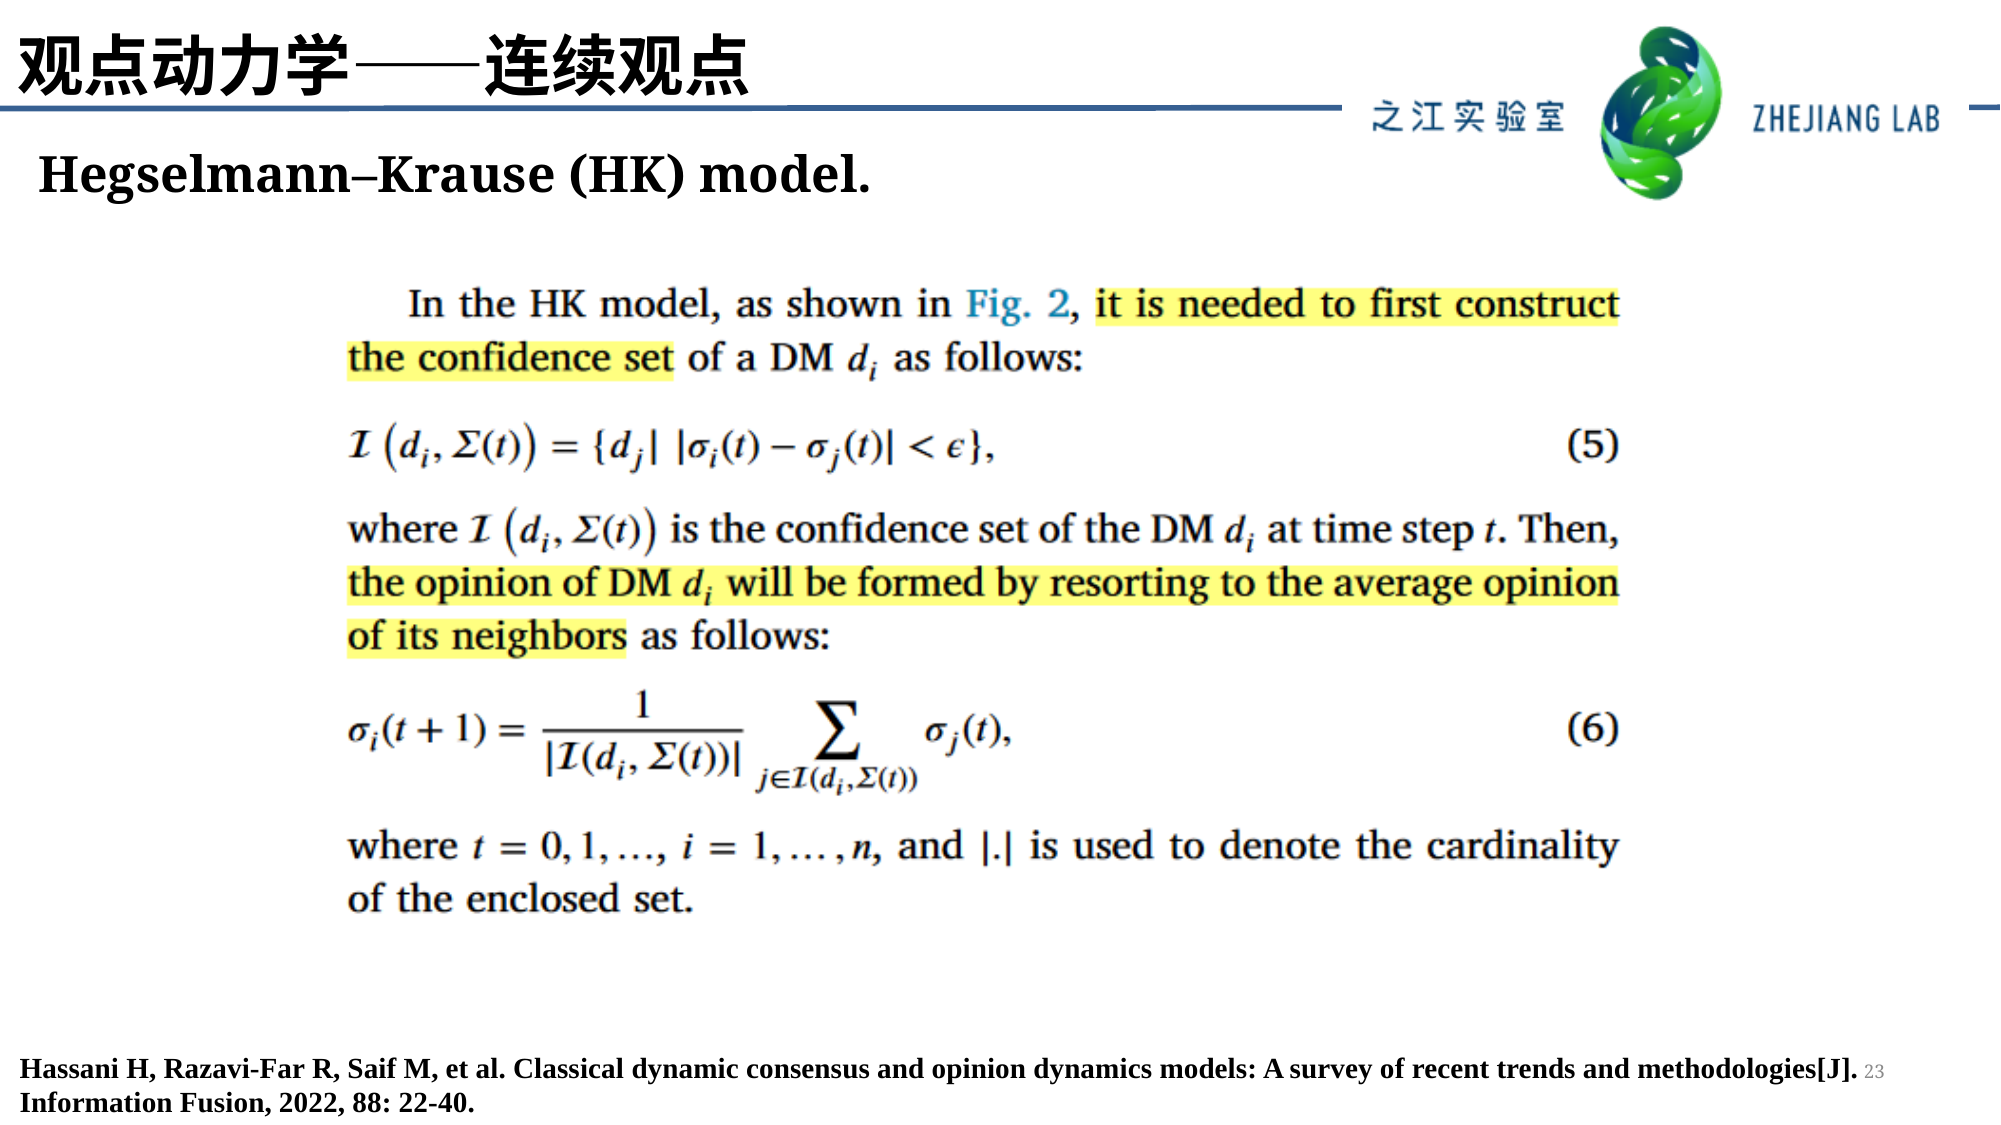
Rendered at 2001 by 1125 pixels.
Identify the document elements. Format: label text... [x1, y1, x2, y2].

text_box Hassani H, Razavi-Far R, Saif M, et al. Classical dynamic consensus and opinion dynamics models: A survey of recent trends and methodologies[J]. Information Fusion, 2022, 88: 22-40. [19, 1046, 1881, 1119]
picture [1342, 22, 1969, 204]
text_box Hegselmann–Krause (HK) model. [23, 135, 1038, 210]
text_box 观点动力学——连续观点 [2, 0, 1754, 116]
slide_number 23 [1433, 1042, 1900, 1103]
picture [335, 279, 1665, 951]
